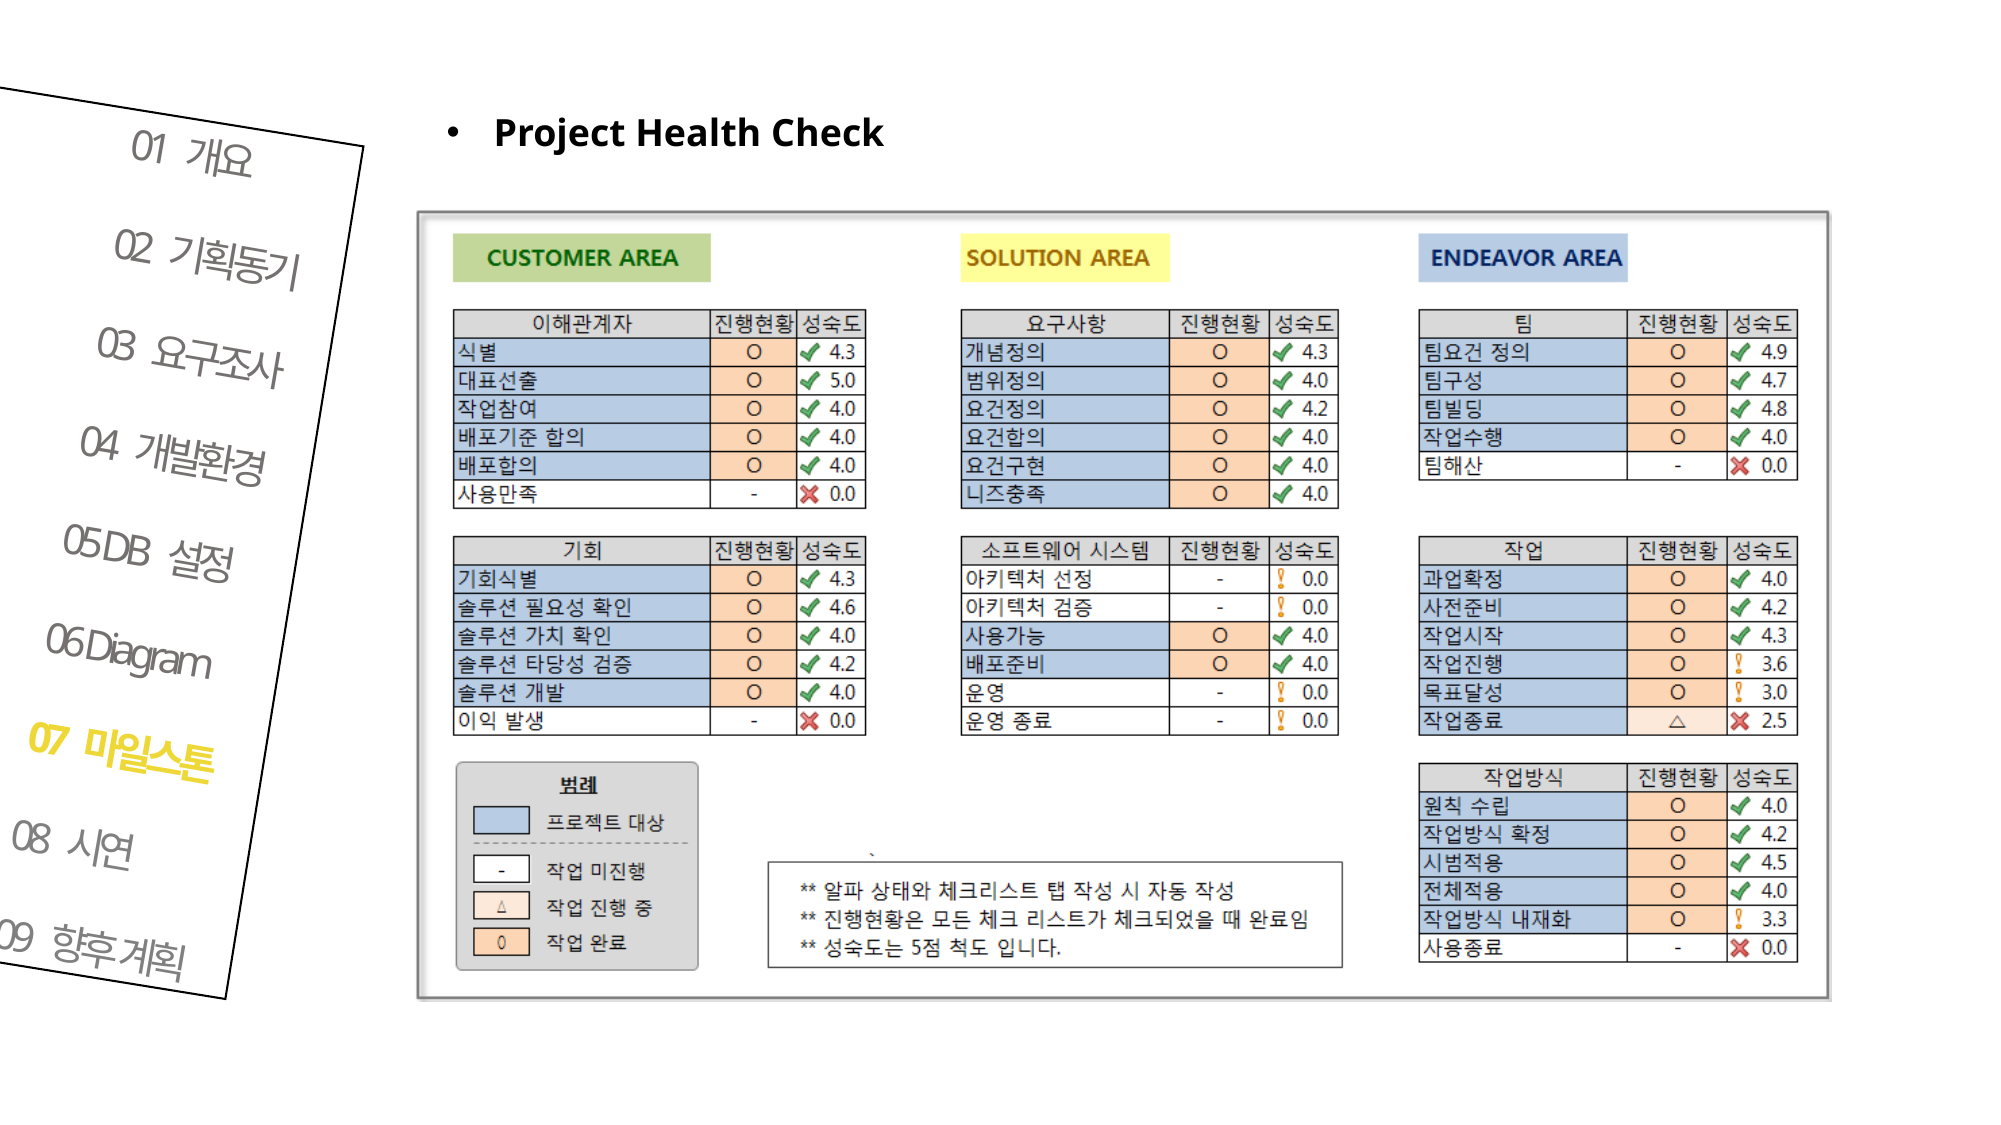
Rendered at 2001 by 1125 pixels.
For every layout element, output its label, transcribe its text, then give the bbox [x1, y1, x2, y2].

text_box 01 개요 02 기획동기 03 요구조사 04 개발환경 05 DB 설정 06 Diagram 07 마일스톤 08 시연 09 향후 계획 [0, 107, 346, 999]
text_box Project Health Check [431, 101, 900, 162]
text_box [0, 86, 365, 1001]
picture [414, 208, 1832, 1002]
